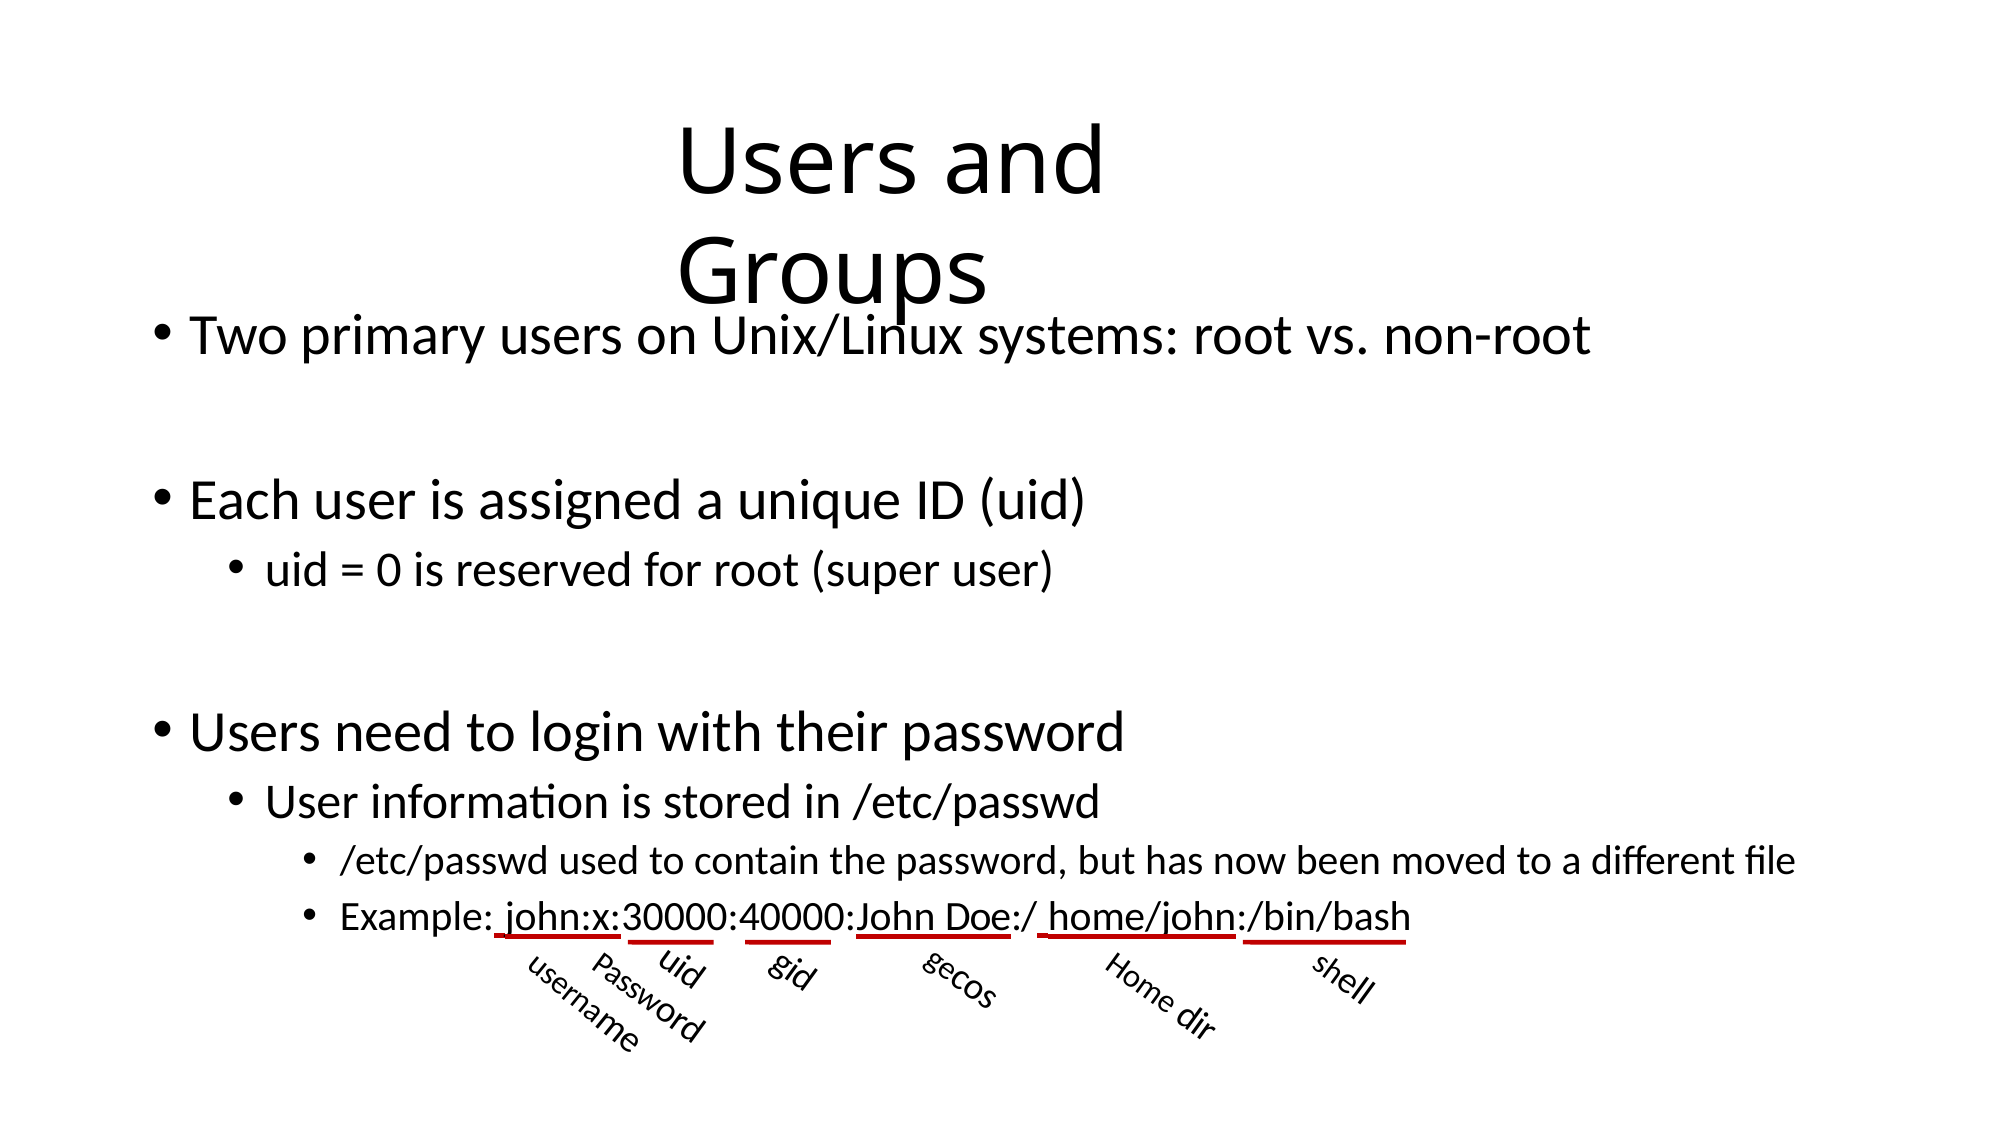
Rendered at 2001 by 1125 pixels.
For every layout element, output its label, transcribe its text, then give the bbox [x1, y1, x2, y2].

text_box Two primary users on Unix/Linux systems: root vs. non-root Each user is assigned a unique ID (uid) uid = 0 is reserved for root (super user) Users need to login with their password User information is stored in /etc/passwd /etc/passwd used to contain the password, but has now been moved to a different file Example: john:x:30000:40000:John Doe:/ home/john:/bin/bash [150, 294, 1800, 939]
title Users and Groups [672, 100, 1327, 294]
text_box username [517, 949, 664, 1078]
text_box uid [651, 943, 723, 1006]
text_box shell [1303, 947, 1391, 1025]
text_box Home dir [1096, 948, 1238, 1065]
text_box gid [764, 943, 835, 1009]
text_box gecos [916, 943, 1015, 1029]
text_box Password [583, 948, 726, 1067]
